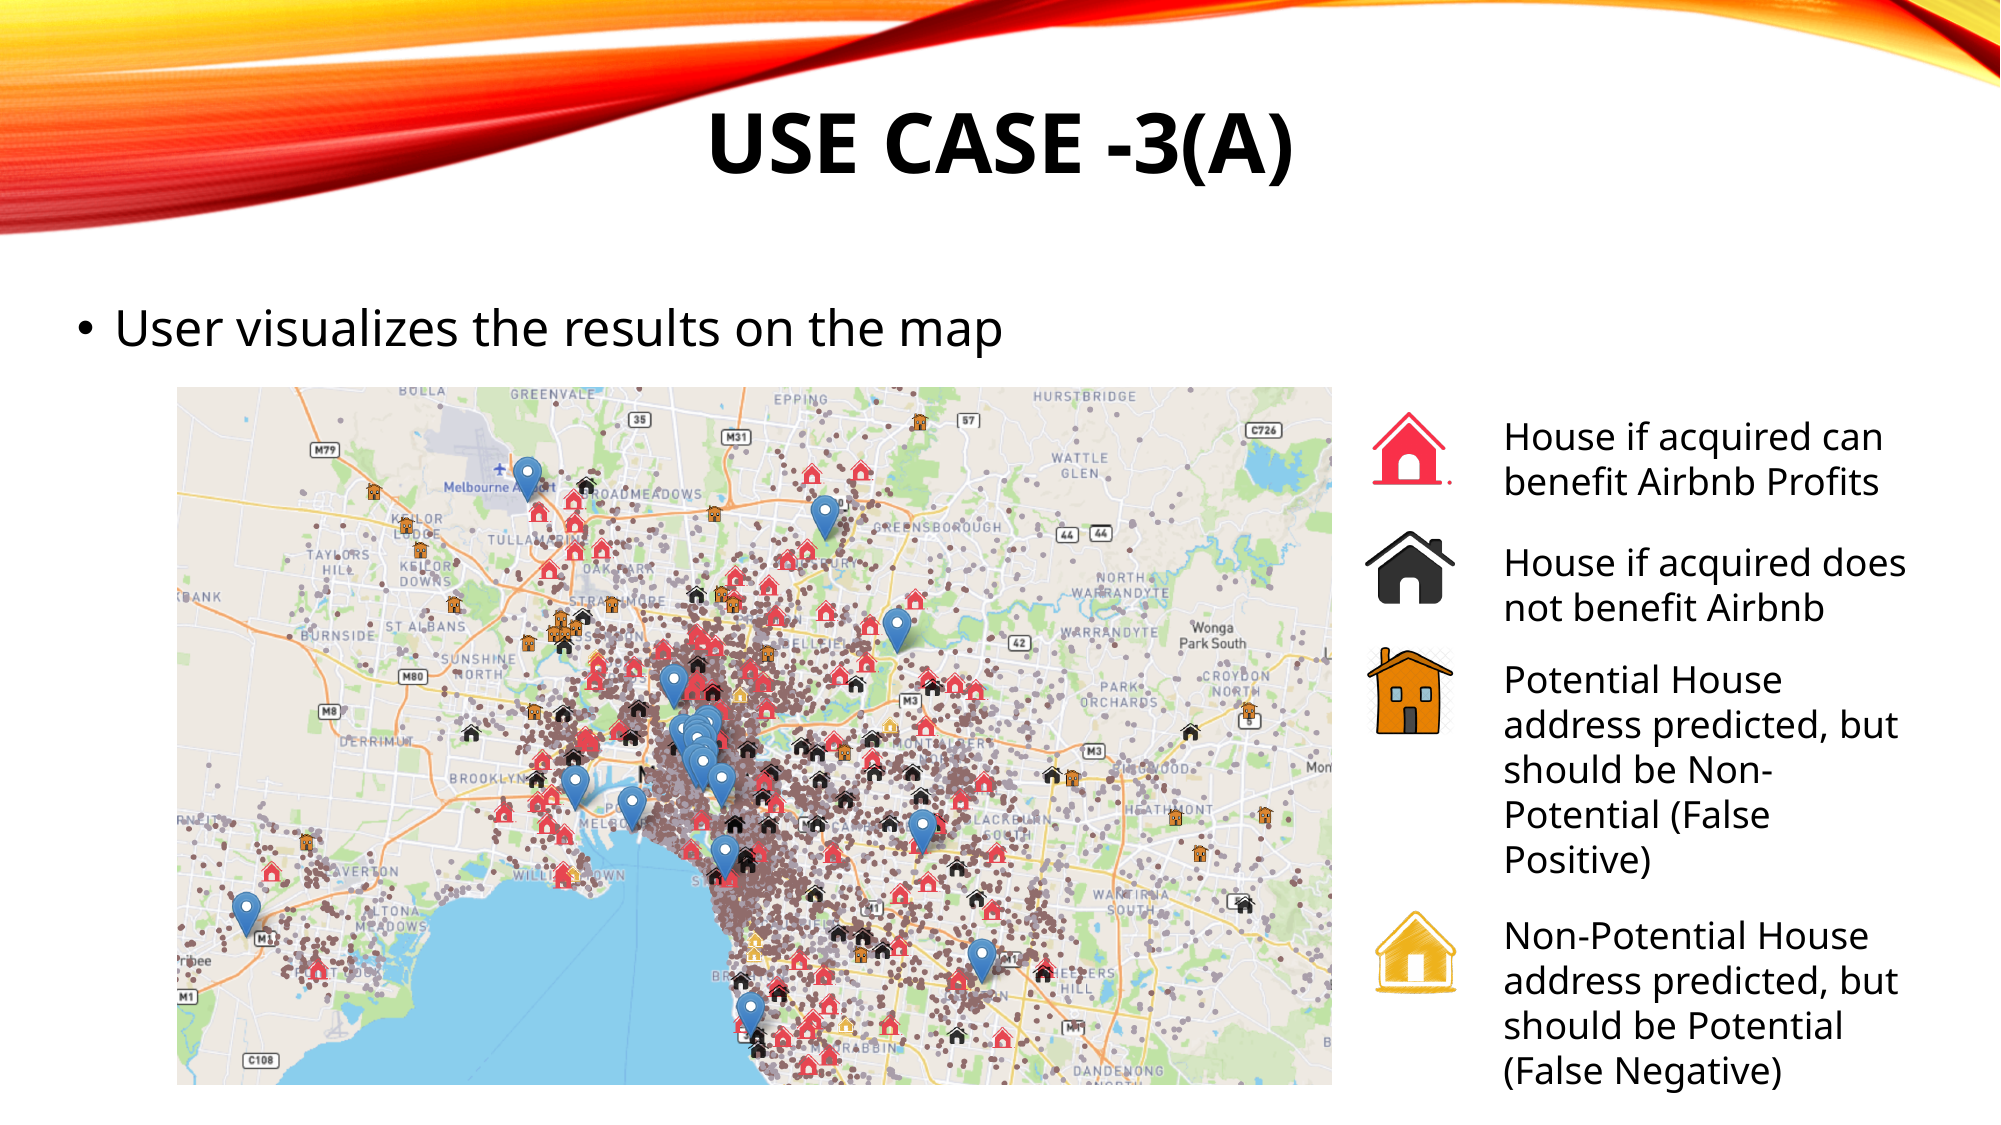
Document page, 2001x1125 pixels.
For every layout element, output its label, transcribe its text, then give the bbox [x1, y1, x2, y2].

picture [1372, 909, 1460, 997]
picture [1360, 512, 1460, 612]
text_box Potential House address predicted, but should be Non-Potential (False Positive) [1488, 649, 1941, 889]
list User visualizes the results on the map [61, 215, 1895, 418]
title USE case -3(a) [293, 40, 1707, 215]
text_box Non-Potential House address predicted, but should be Potential (False Negative) [1488, 904, 1962, 1100]
picture [1372, 405, 1452, 485]
picture [1364, 645, 1456, 736]
text_box House if acquired can benefit Airbnb Profits [1488, 405, 1941, 511]
text_box House if acquired does not benefit Airbnb [1488, 531, 1941, 636]
picture [0, 0, 2000, 237]
picture [177, 387, 1332, 1085]
